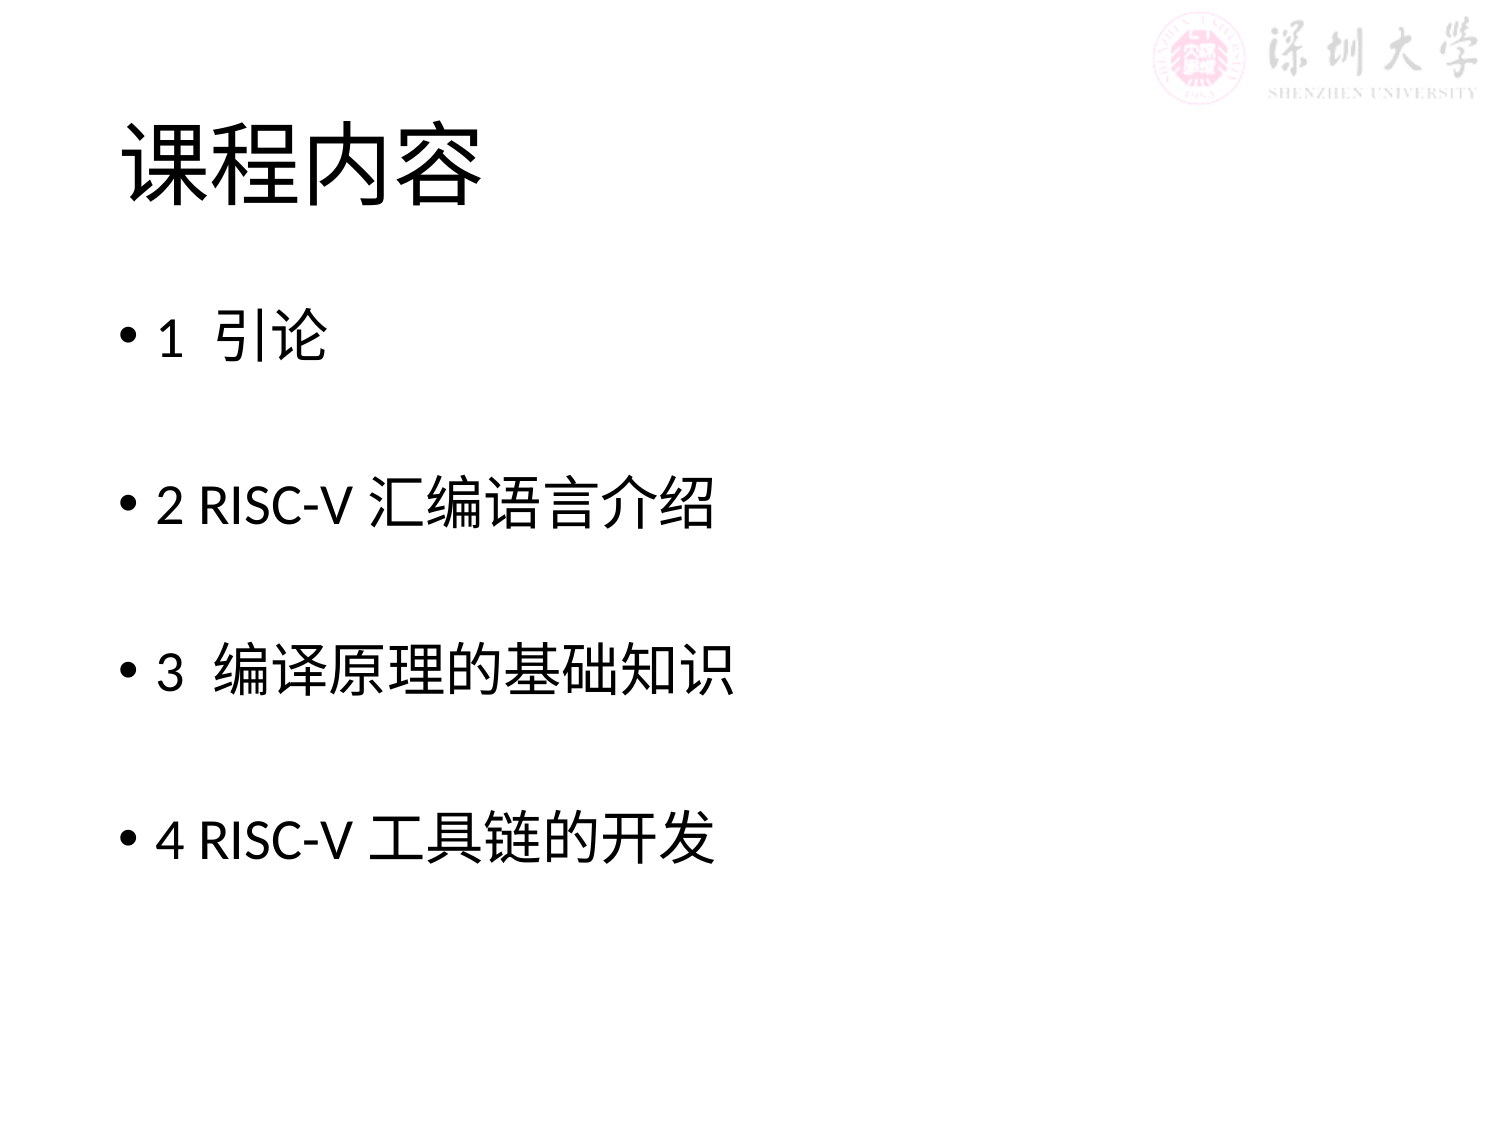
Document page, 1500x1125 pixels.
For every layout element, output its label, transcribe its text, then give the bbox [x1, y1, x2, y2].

title 课程内容 [103, 59, 1397, 278]
list 1 引论 2 RISC-V汇编语言介绍 3 编译原理的基础知识 4 RISC-V工具链的开发 [103, 299, 1397, 1014]
